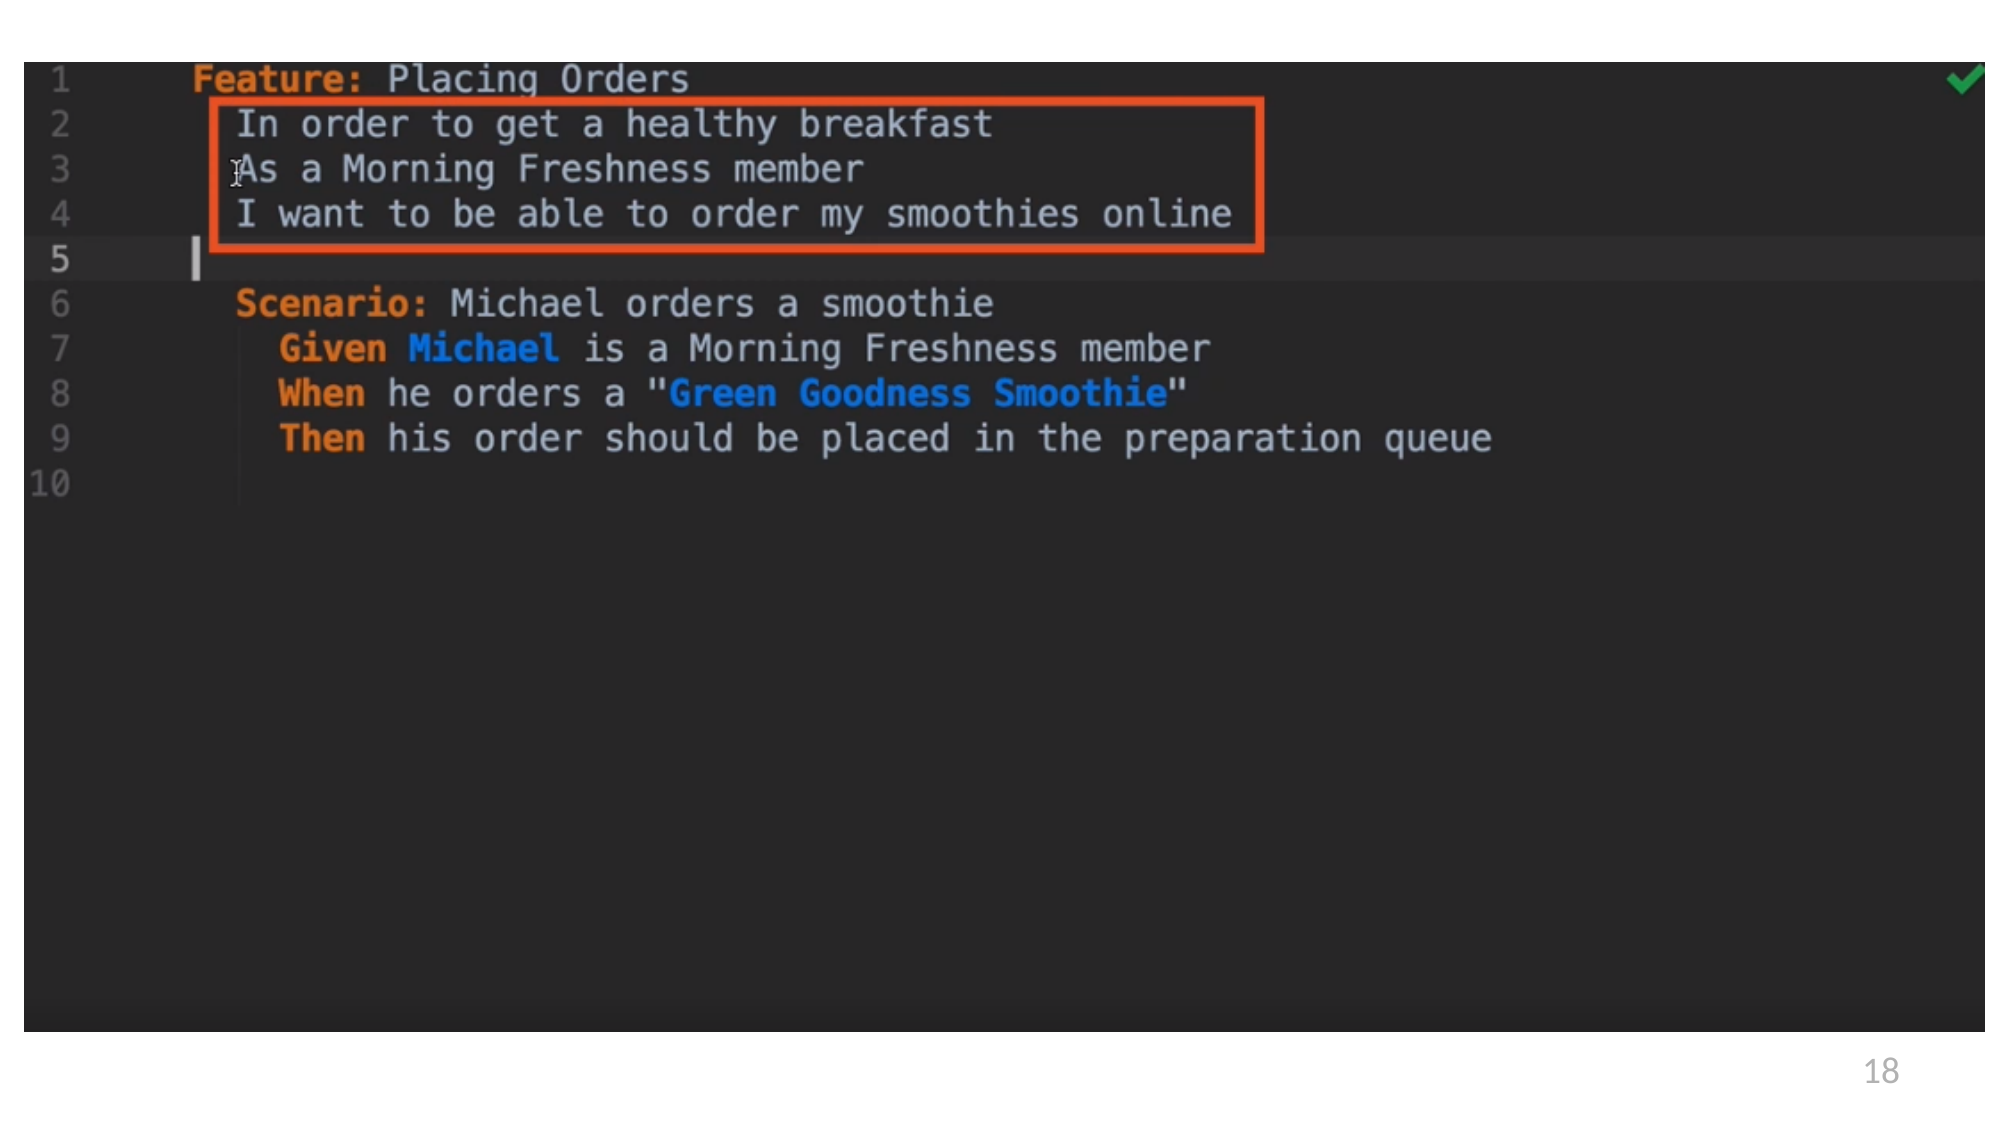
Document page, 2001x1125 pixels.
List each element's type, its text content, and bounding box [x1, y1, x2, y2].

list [24, 62, 1986, 1032]
slide_number 18 [1440, 1046, 1900, 1103]
